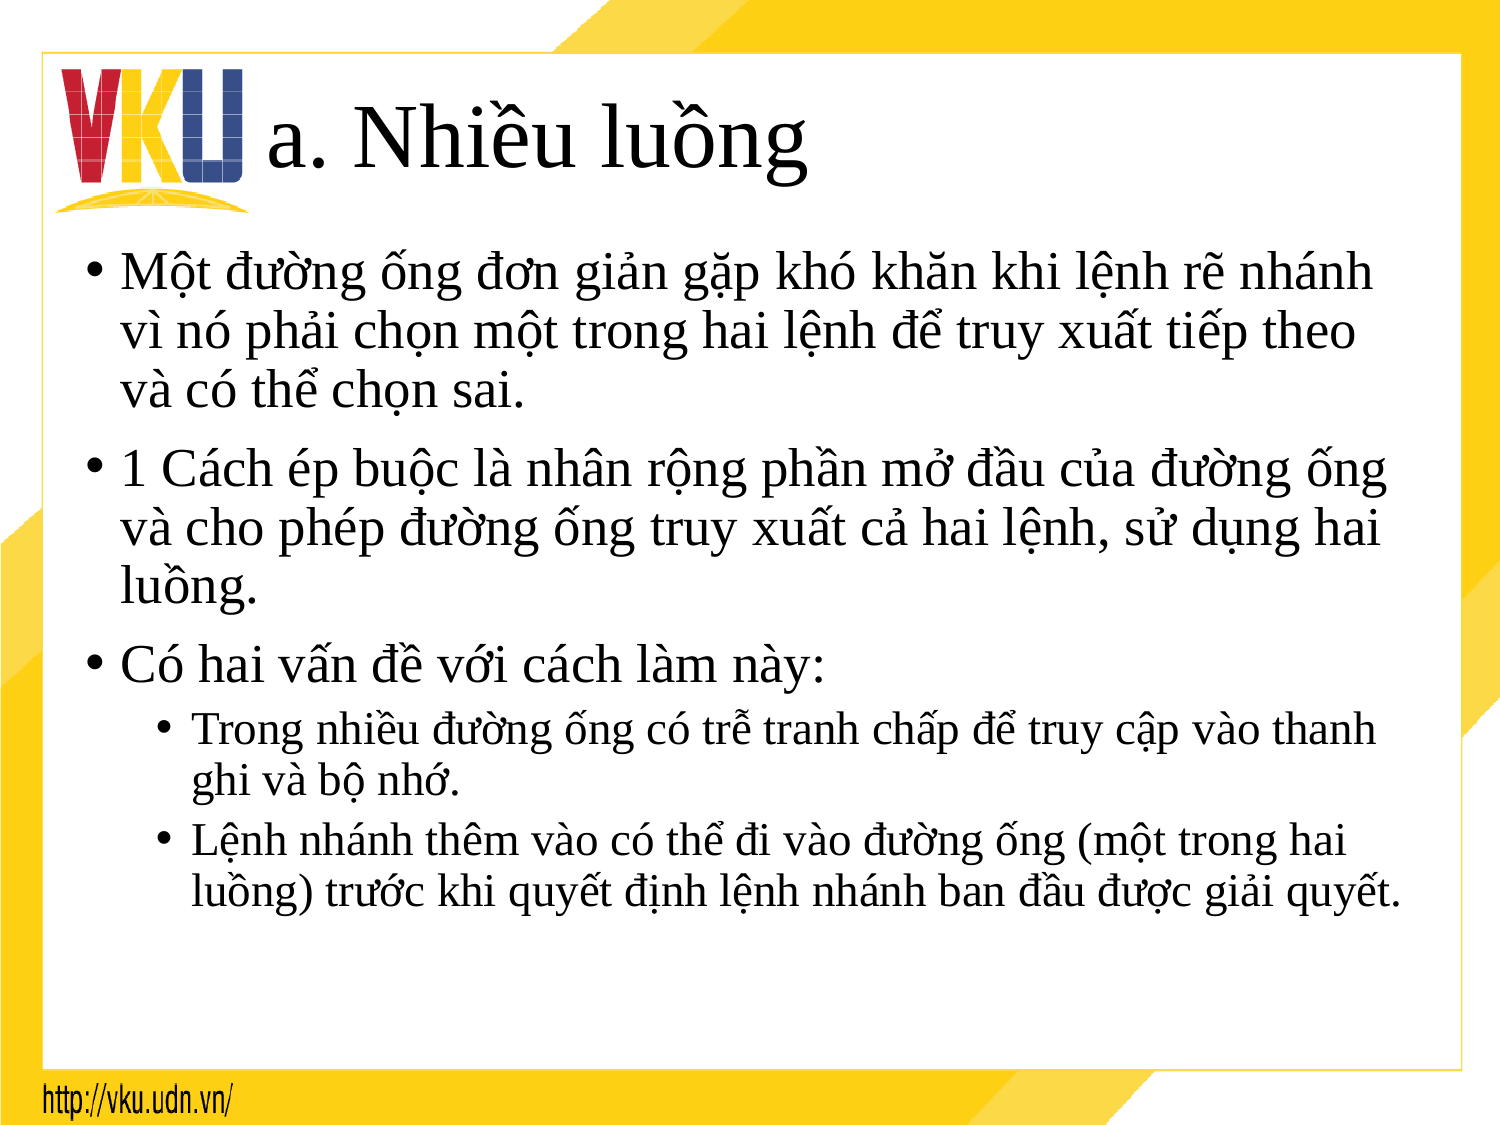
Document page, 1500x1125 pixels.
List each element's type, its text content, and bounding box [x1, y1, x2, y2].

title a. Nhiều luồng [251, 59, 1397, 216]
list Một đường ống đơn giản gặp khó khăn khi lệnh rẽ nhánh vì nó phải chọn một trong hai lệnh để truy xuất tiếp theo và có thể chọn sai. 1 Cách ép buộc là nhân rộng phần mở đầu của đường ống và cho phép đường ống truy xuất cả hai lệnh, sử dụng hai luồng. Có hai vấn đề với cách làm này: Trong nhiều đường ống có trễ tranh chấp để truy cập vào thanh ghi và bộ nhớ. Lệnh nhánh thêm vào có thể đi vào đường ống (một trong hai luồng) trước khi quyết định lệnh nhánh ban đầu được giải quyết. [70, 234, 1437, 1033]
picture [0, 0, 1500, 1125]
